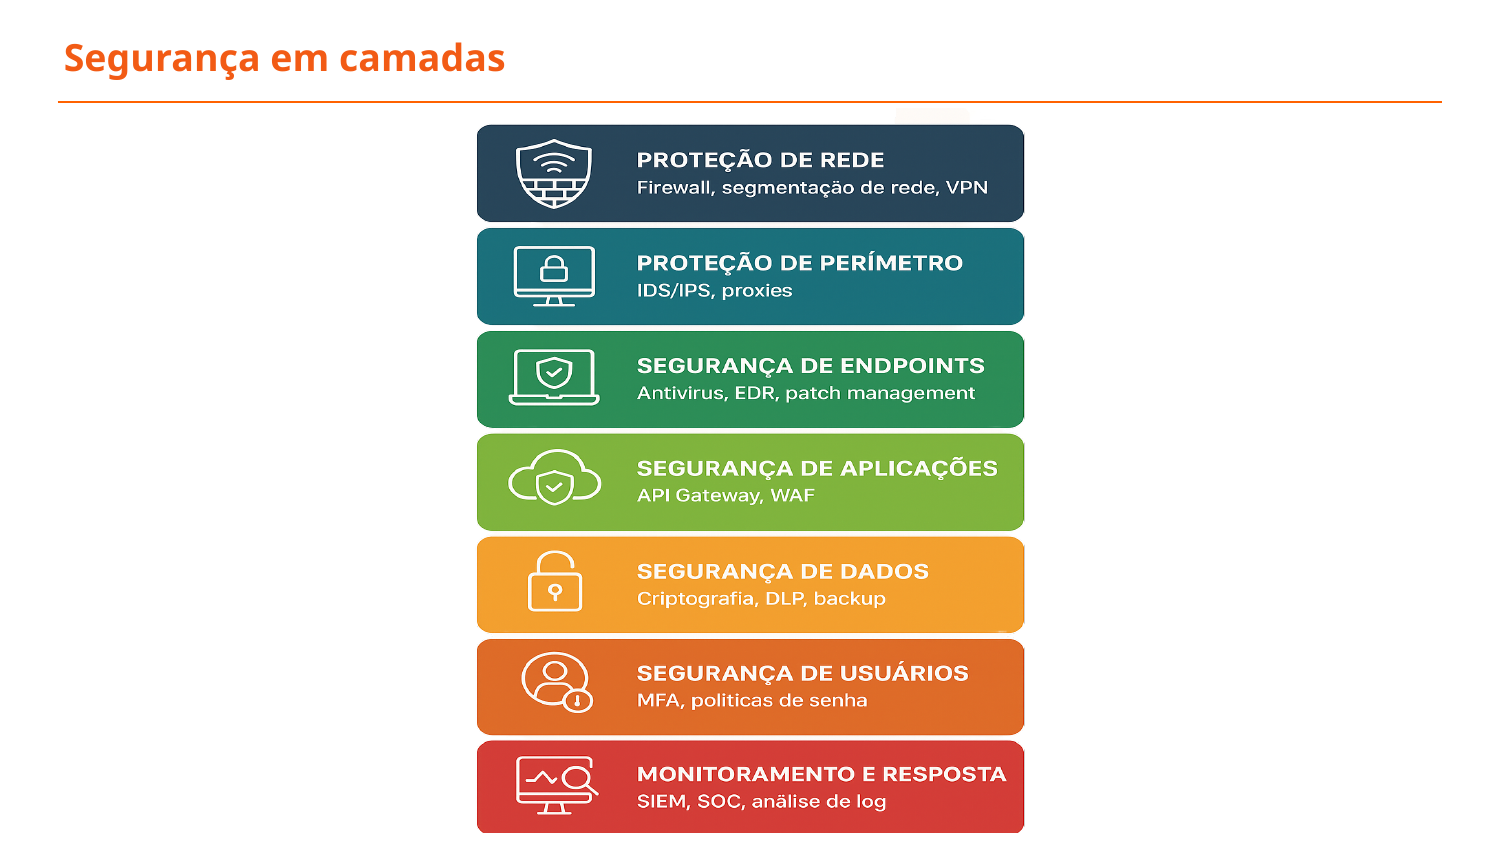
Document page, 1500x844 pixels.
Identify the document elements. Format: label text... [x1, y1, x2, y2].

picture [419, 108, 1081, 833]
text_box Segurança em camadas [48, 19, 810, 95]
